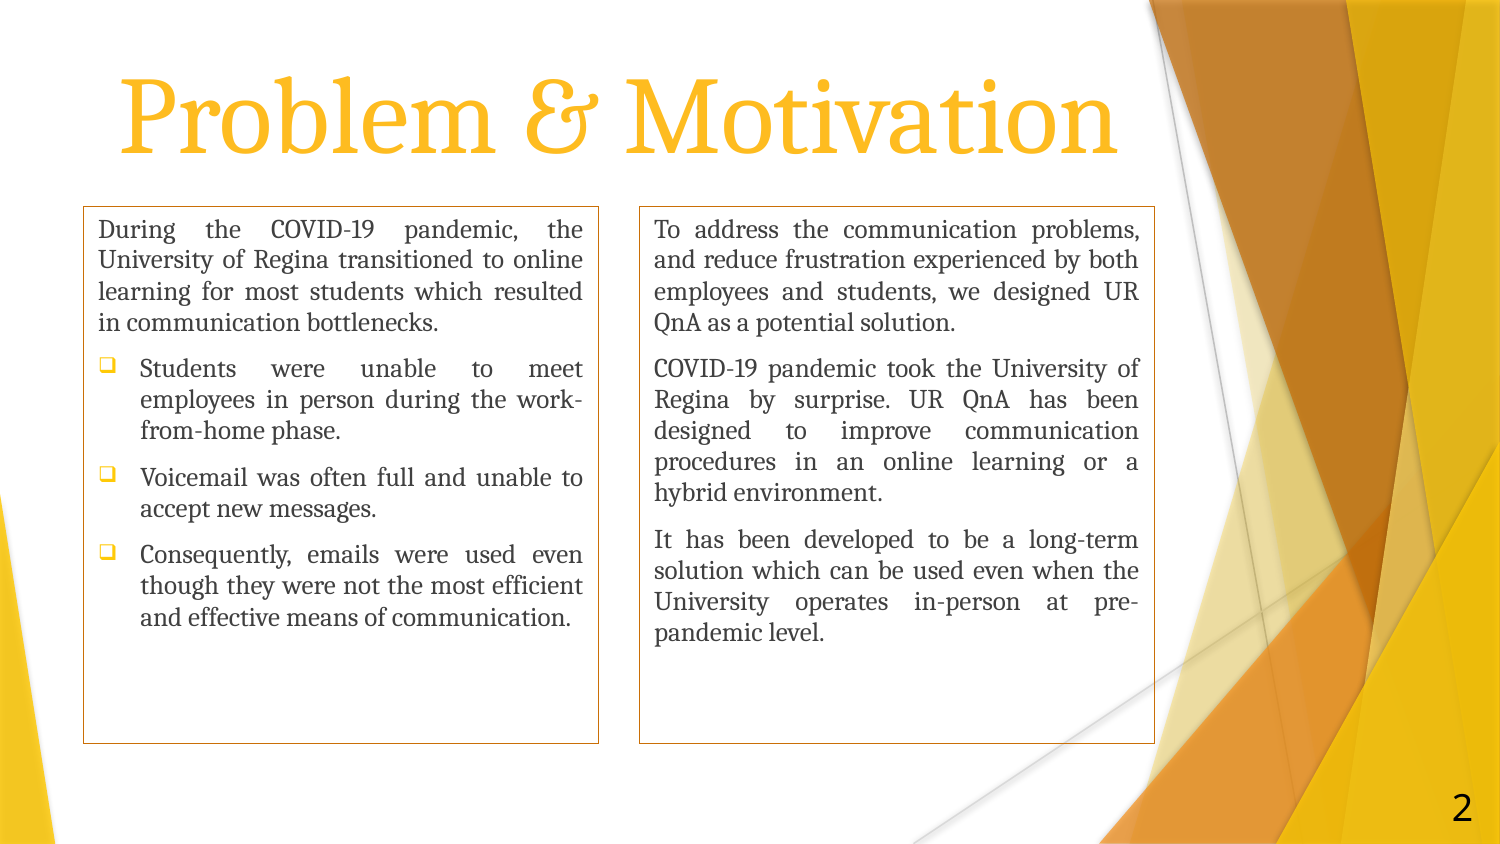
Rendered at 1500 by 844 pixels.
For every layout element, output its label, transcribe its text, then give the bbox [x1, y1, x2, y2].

slide_number 2 [1404, 786, 1489, 832]
list To address the communication problems, and reduce frustration experienced by both employees and students, we designed UR QnA as a potential solution. COVID-19 pandemic took the University of Regina by surprise. UR QnA has been designed to improve communication procedures in an online learning or a hybrid environment. It has been developed to be a long-term solution which can be used even when the University operates in-person at pre-pandemic level. [639, 206, 1155, 744]
list During the COVID-19 pandemic, the University of Regina transitioned to online learning for most students which resulted in communication bottlenecks. Students were unable to meet employees in person during the work-from-home phase. Voicemail was often full and unable to accept new messages. Consequently, emails were used even though they were not the most efficient and effective means of communication. [83, 206, 599, 744]
title Problem & Motivation [83, 46, 1141, 207]
